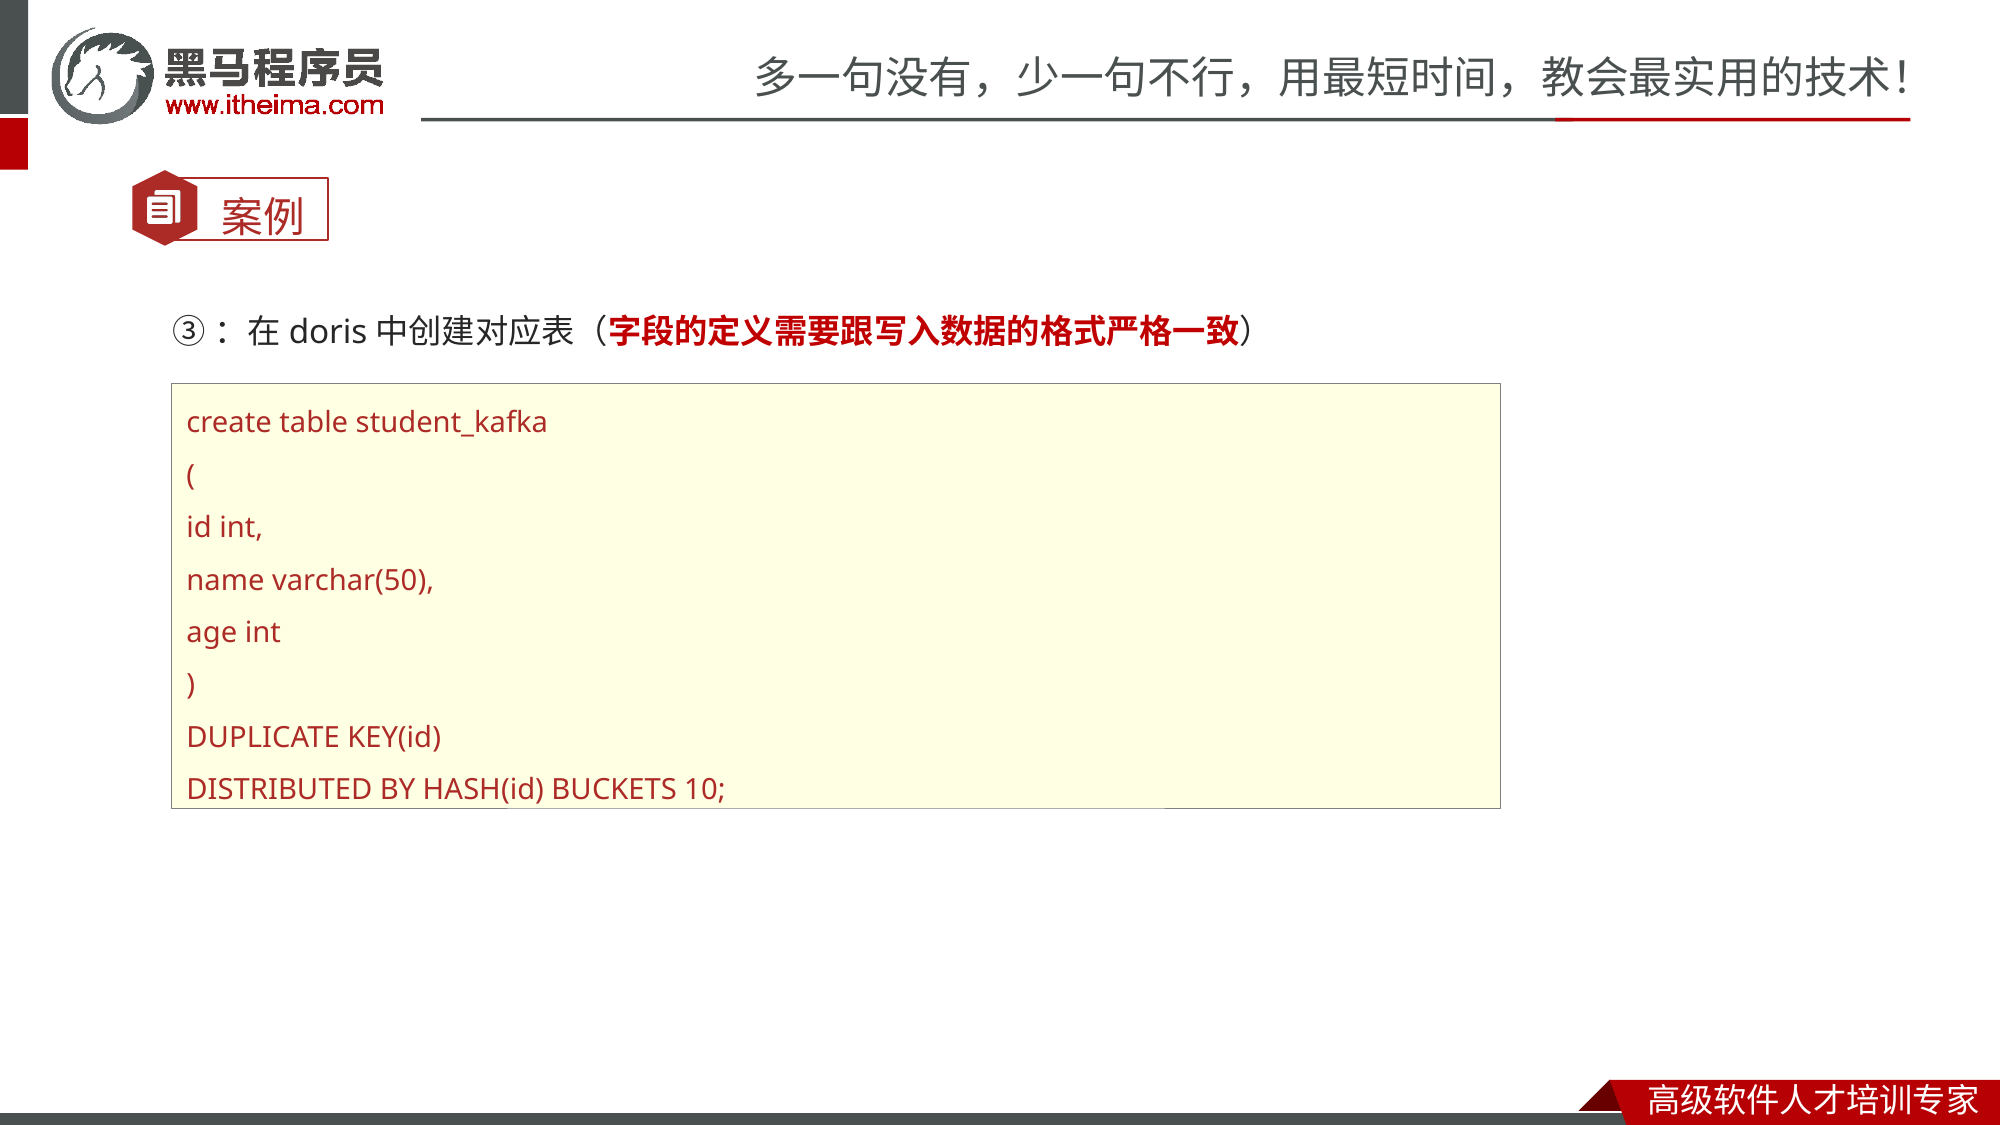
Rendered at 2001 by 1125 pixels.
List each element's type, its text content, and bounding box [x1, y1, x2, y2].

picture [50, 26, 384, 125]
text_box create table student_kafka ( id int, name varchar(50), age int ) DUPLICATE KEY(id) DISTRIBUTED BY HASH(id) BUCKETS 10; [170, 381, 1502, 810]
list ③：在doris中创建对应表（字段的定义需要跟写入数据的格式严格一致） [158, 283, 1670, 976]
picture [147, 190, 181, 224]
